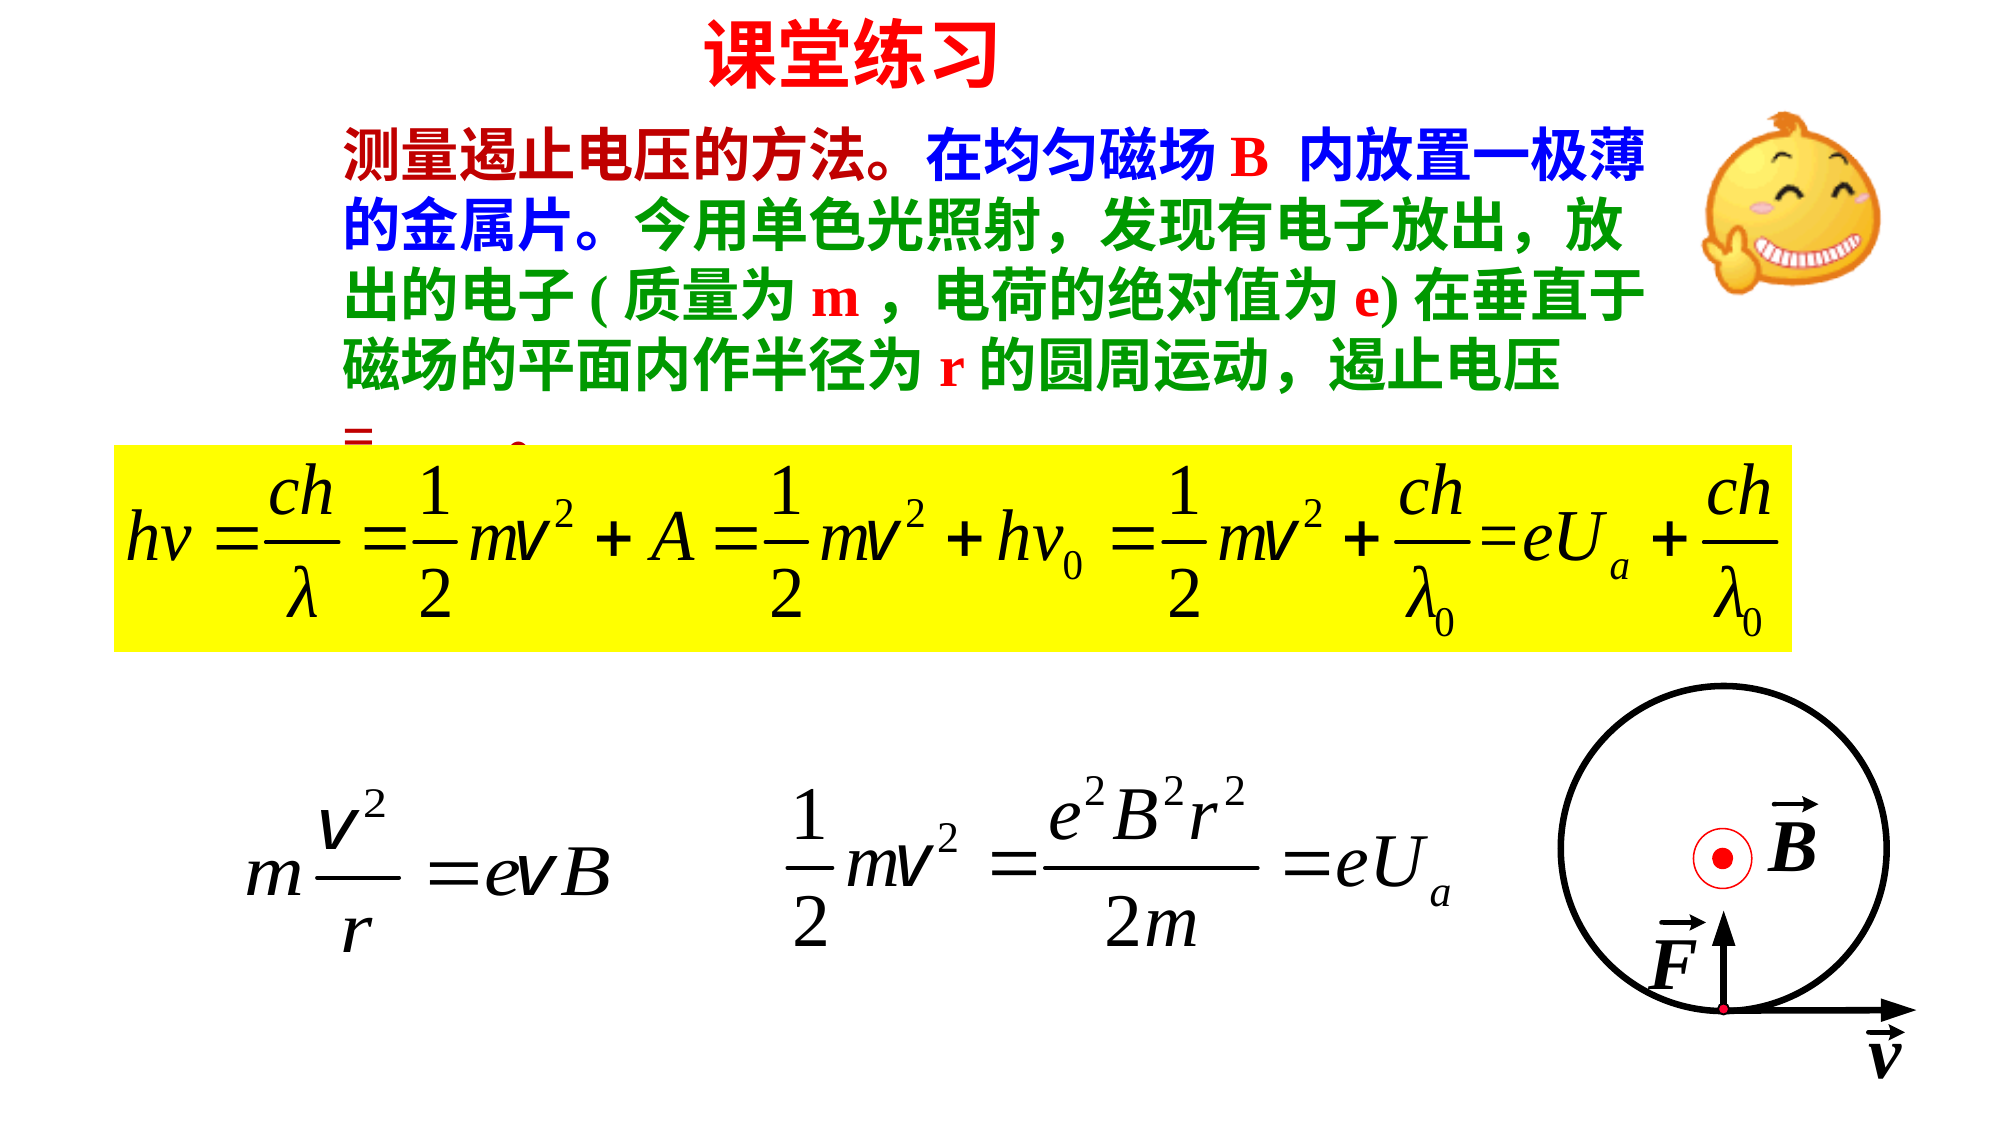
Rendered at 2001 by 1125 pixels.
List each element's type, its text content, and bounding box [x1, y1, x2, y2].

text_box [774, 753, 1465, 963]
text_box 测量遏止电压的方法。在均匀磁场B 内放置一极薄的金属片。今用单色光照射，发现有电子放出，放出的电子(质量为m，电荷的绝对值为e)在垂直于磁场的平面内作半径为r的圆周运动，遏止电压=____。 [327, 111, 1687, 443]
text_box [114, 444, 1793, 653]
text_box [1554, 680, 1919, 1104]
picture [1686, 80, 1898, 307]
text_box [231, 768, 626, 969]
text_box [1693, 828, 1753, 889]
text_box 课堂练习 [687, 0, 1018, 105]
